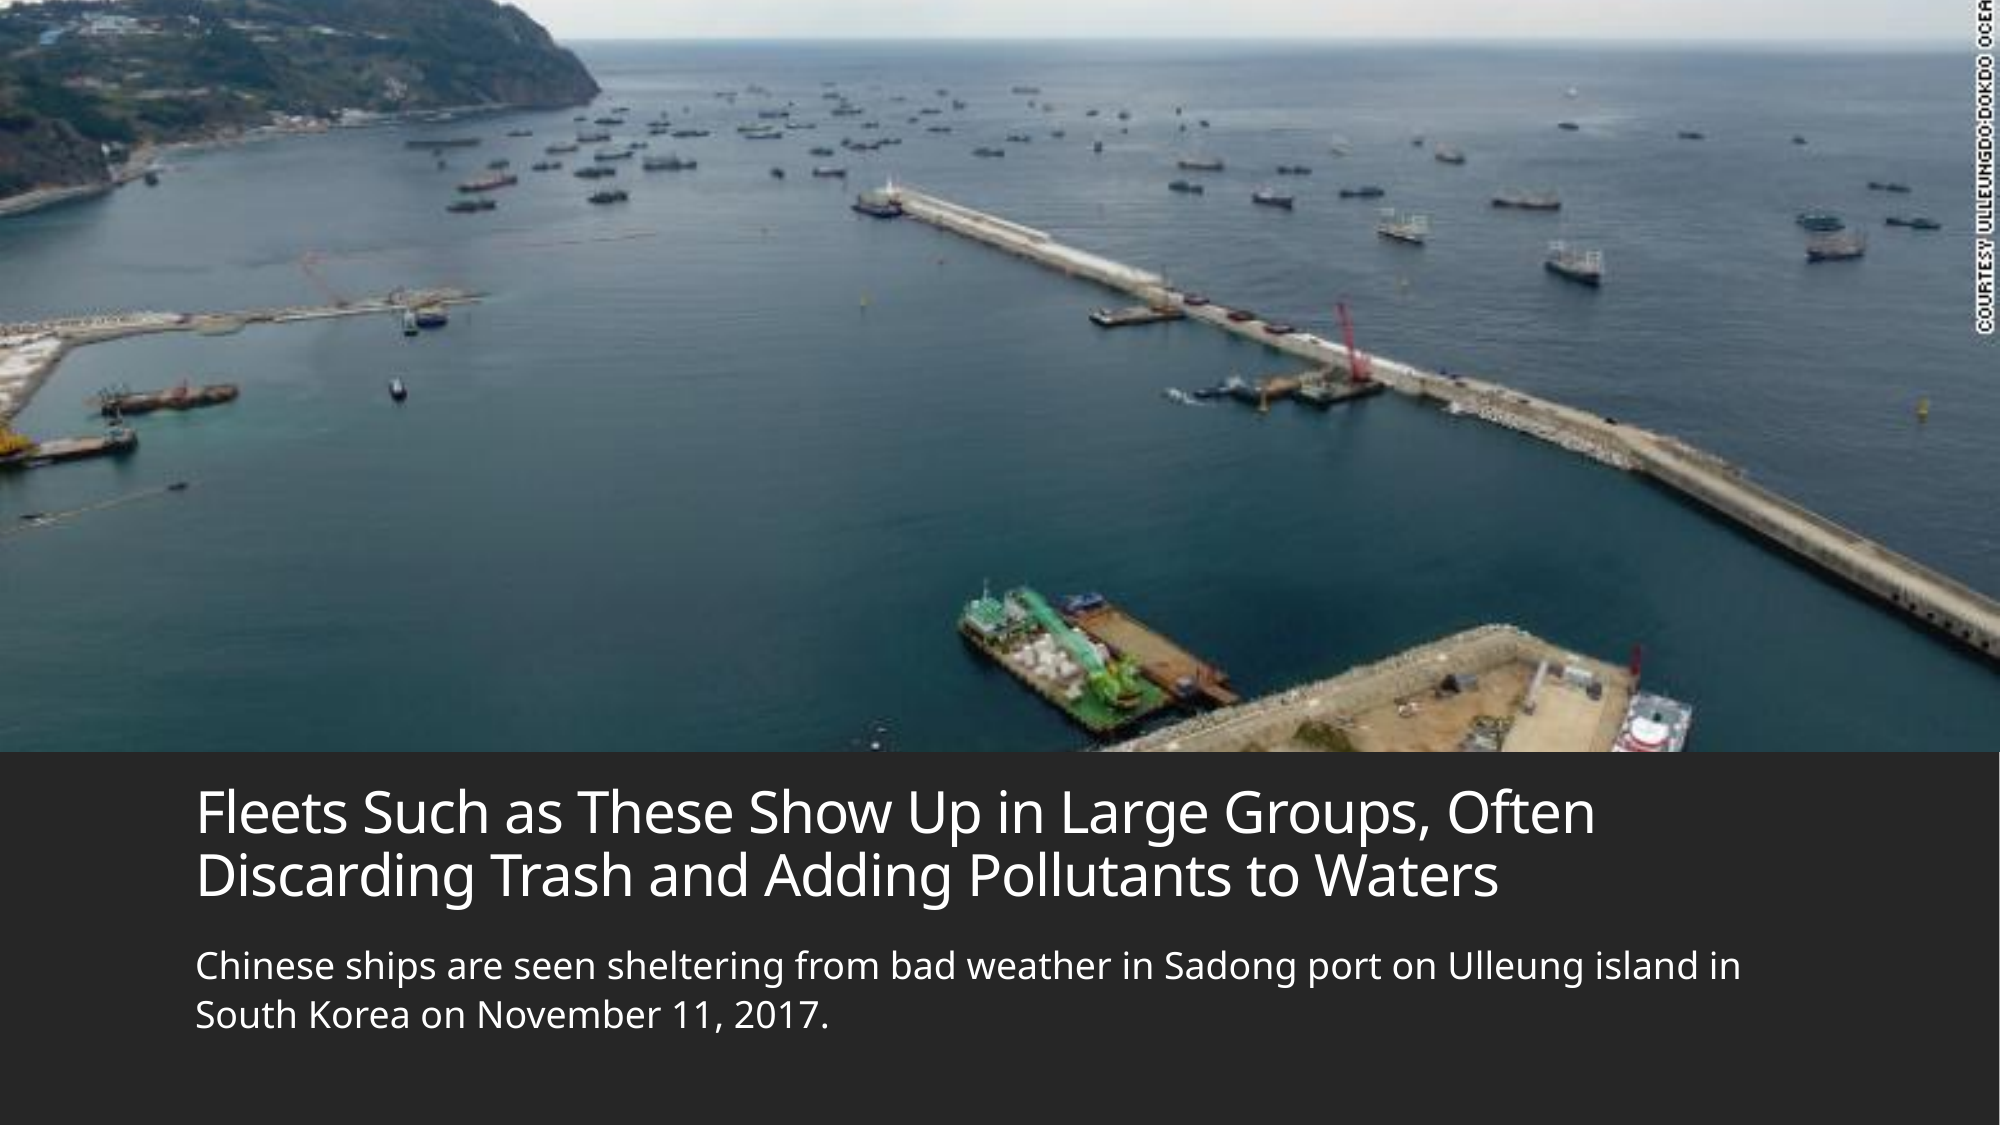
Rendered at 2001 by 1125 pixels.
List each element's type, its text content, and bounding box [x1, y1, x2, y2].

list Chinese ships are seen sheltering from bad weather in Sadong port on Ulleung island in South Korea on November 11, 2017. [180, 937, 1839, 1038]
picture [0, 0, 2000, 752]
title Fleets Such as These Show Up in Large Groups, Often Discarding Trash and Adding Pollutants to Waters [180, 787, 1839, 910]
